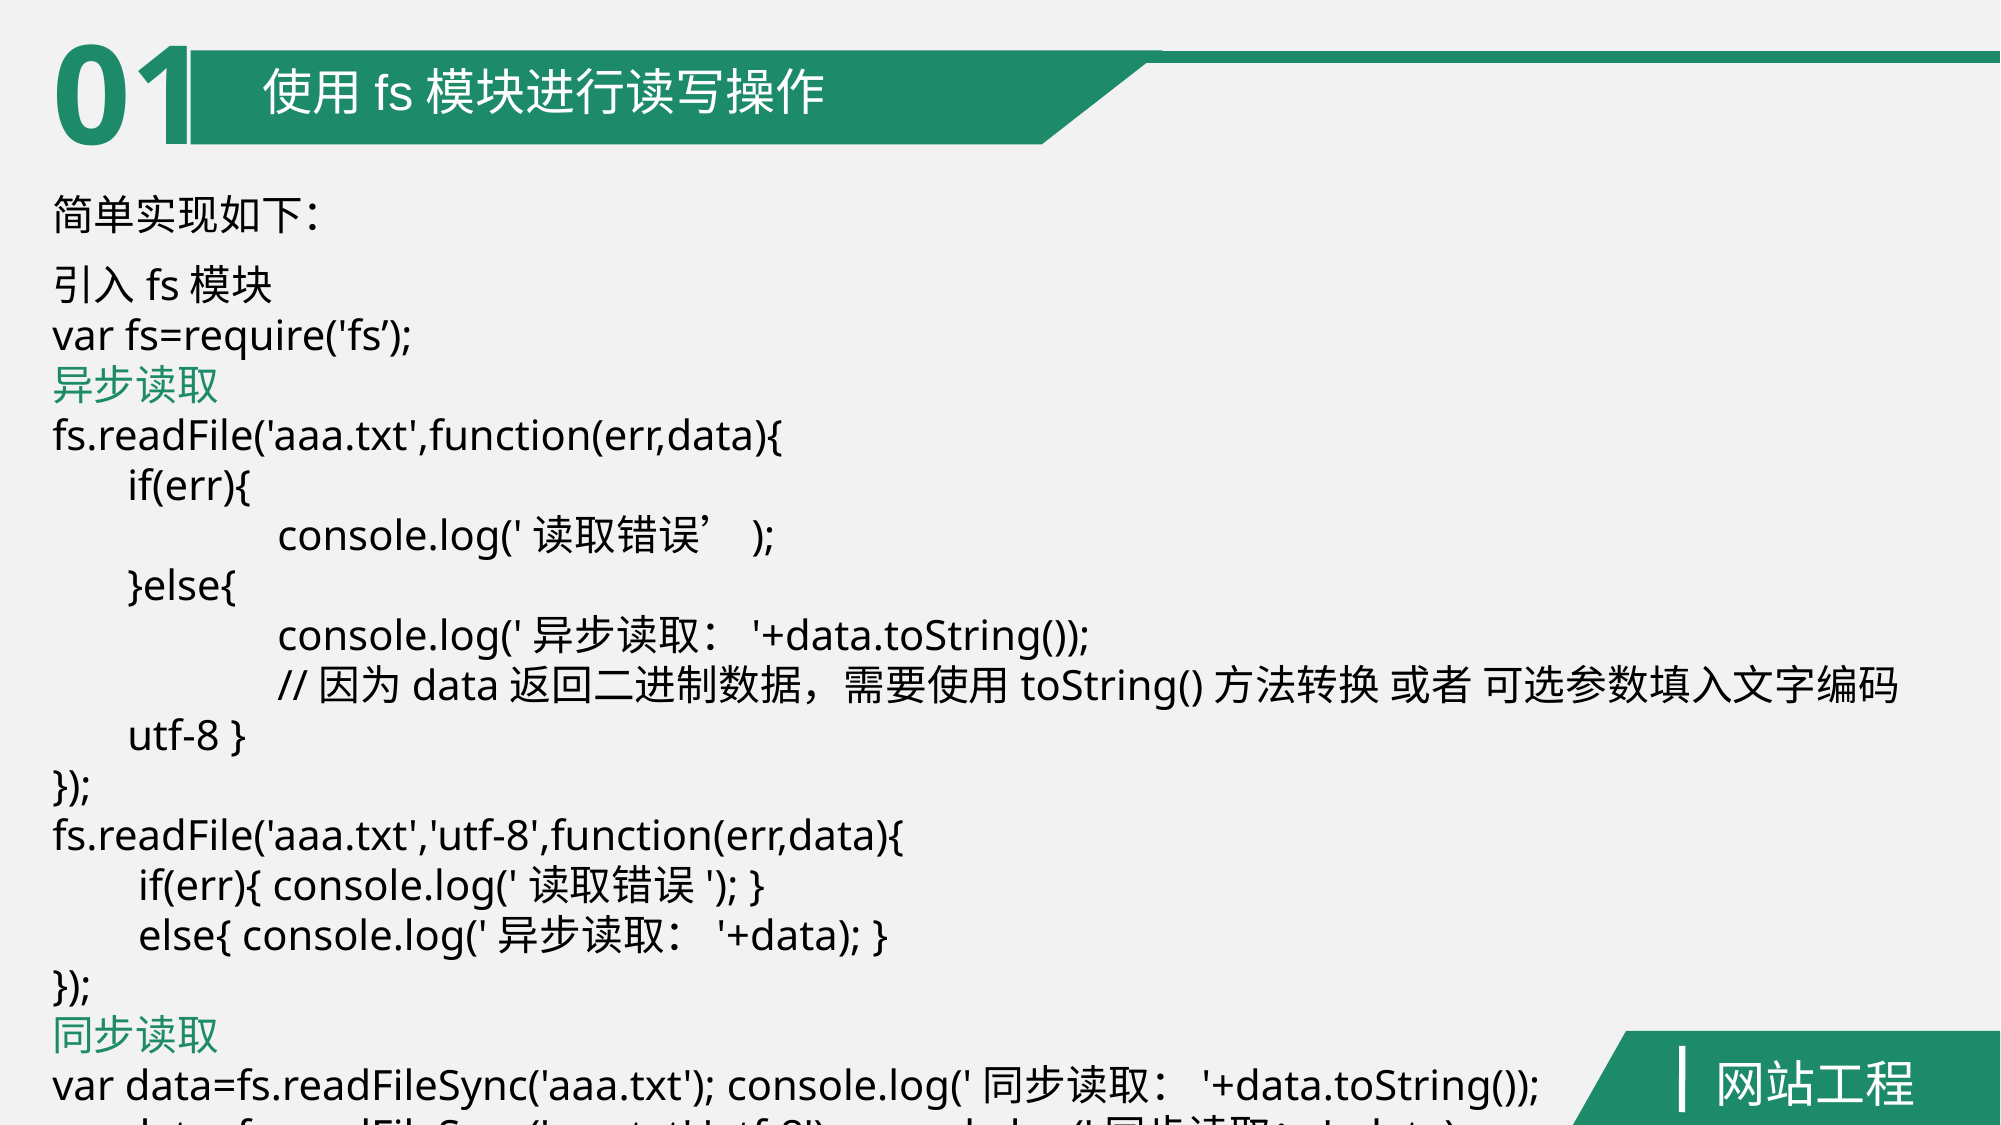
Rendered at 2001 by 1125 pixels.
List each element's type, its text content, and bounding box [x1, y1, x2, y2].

text_box 引入fs模块 var fs=require('fs’); 异步读取 fs.readFile('aaa.txt',function(err,data){ if(err){ console.log('读取错误’); }else{ console.log('异步读取：'+data.toString()); //因为data返回二进制数据，需要使用toString()方法转换 或者 可选参数填入文字编码 utf-8 } }); fs.readFile('aaa.txt','utf-8',function(err,data){ if(err){ console.log('读取错误'); } else{ console.log('异步读取：'+data); } }); 同步读取 var data=fs.readFileSync('aaa.txt'); console.log('同步读取：'+data.toString()); var data=fs.readFileSync('aaa.txt','utf-8'); console.log('同步读取：'+data); [37, 251, 1924, 1125]
text_box 简单实现如下： [37, 181, 1283, 247]
text_box 01 [37, 0, 276, 180]
text_box 使用fs模块进行读写操作 [227, 53, 861, 128]
